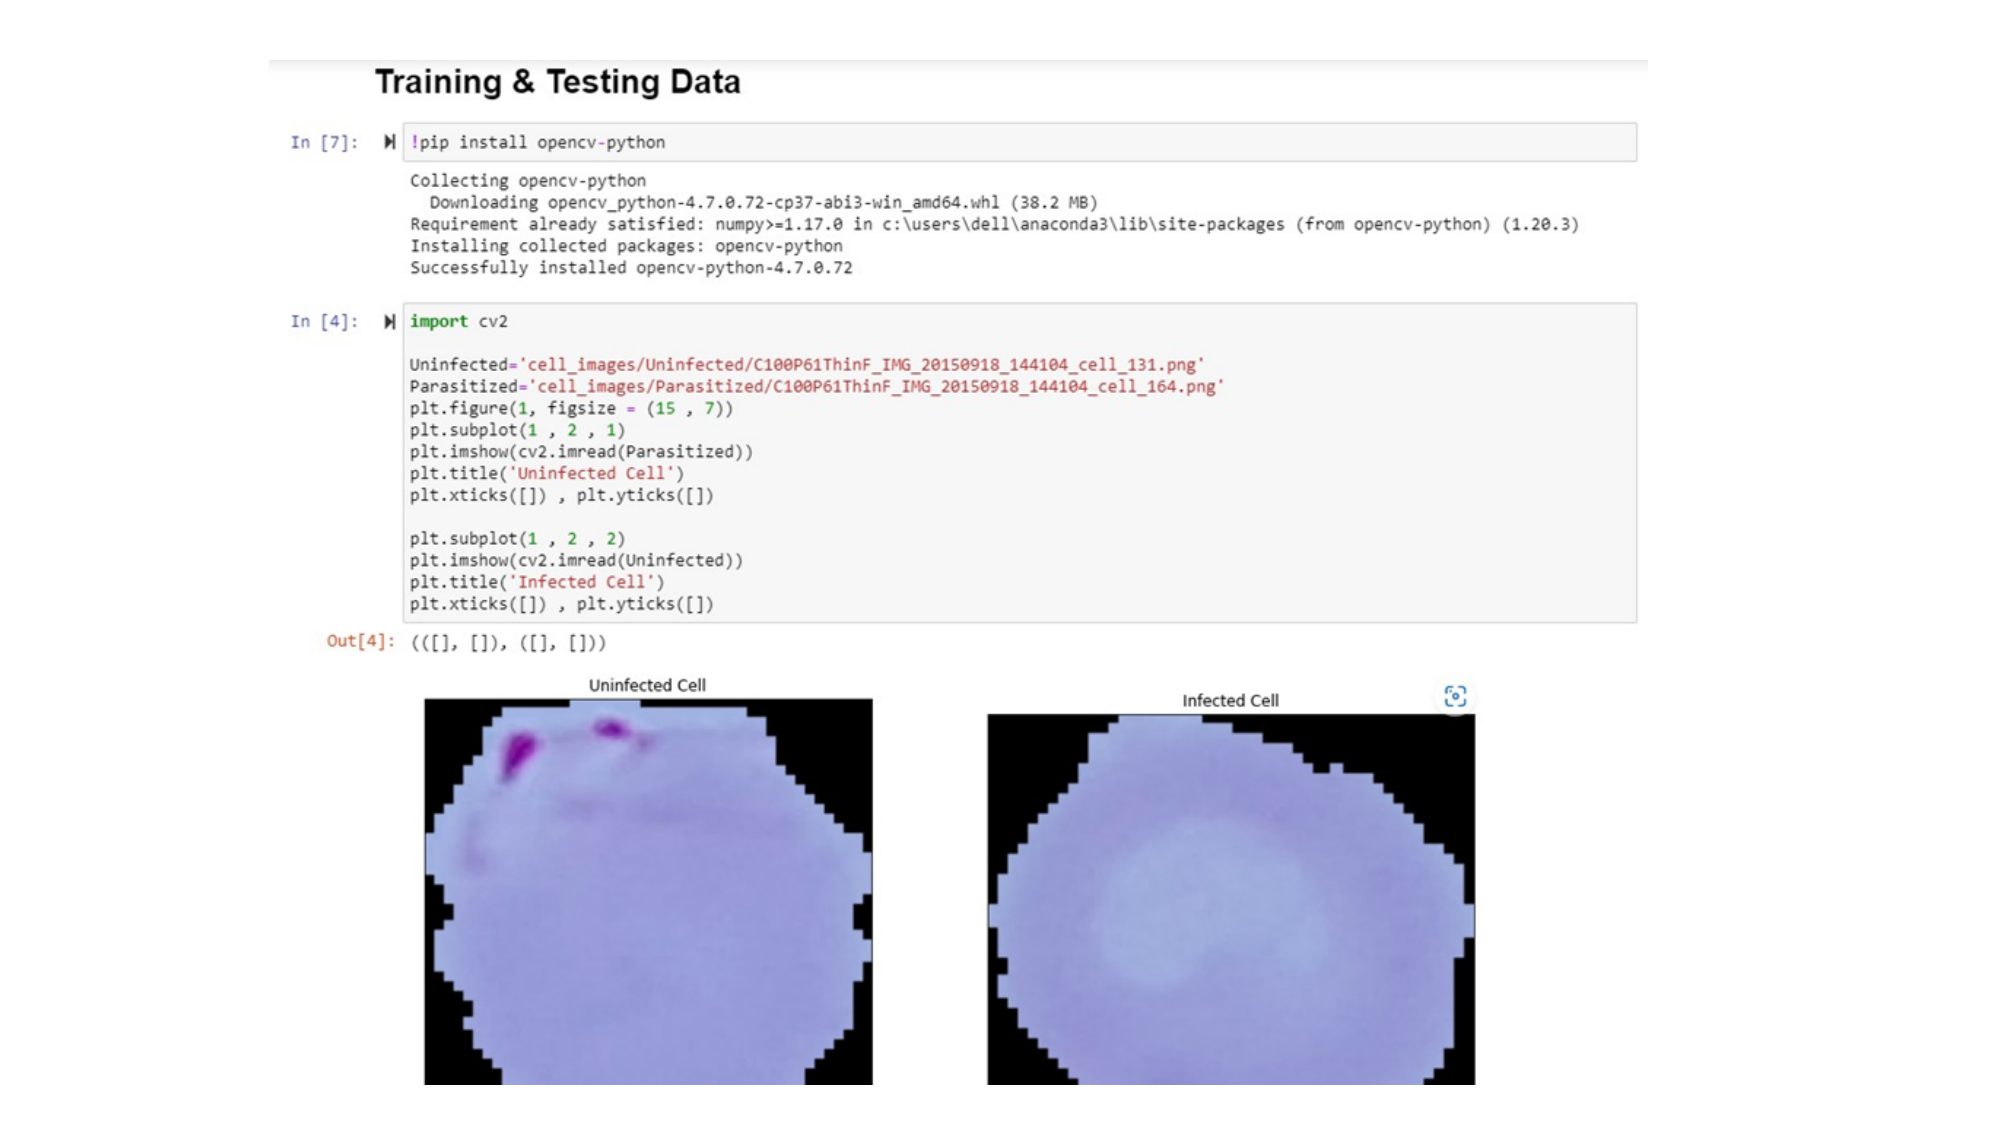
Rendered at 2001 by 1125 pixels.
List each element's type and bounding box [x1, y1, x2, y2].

picture [269, 60, 1648, 1085]
